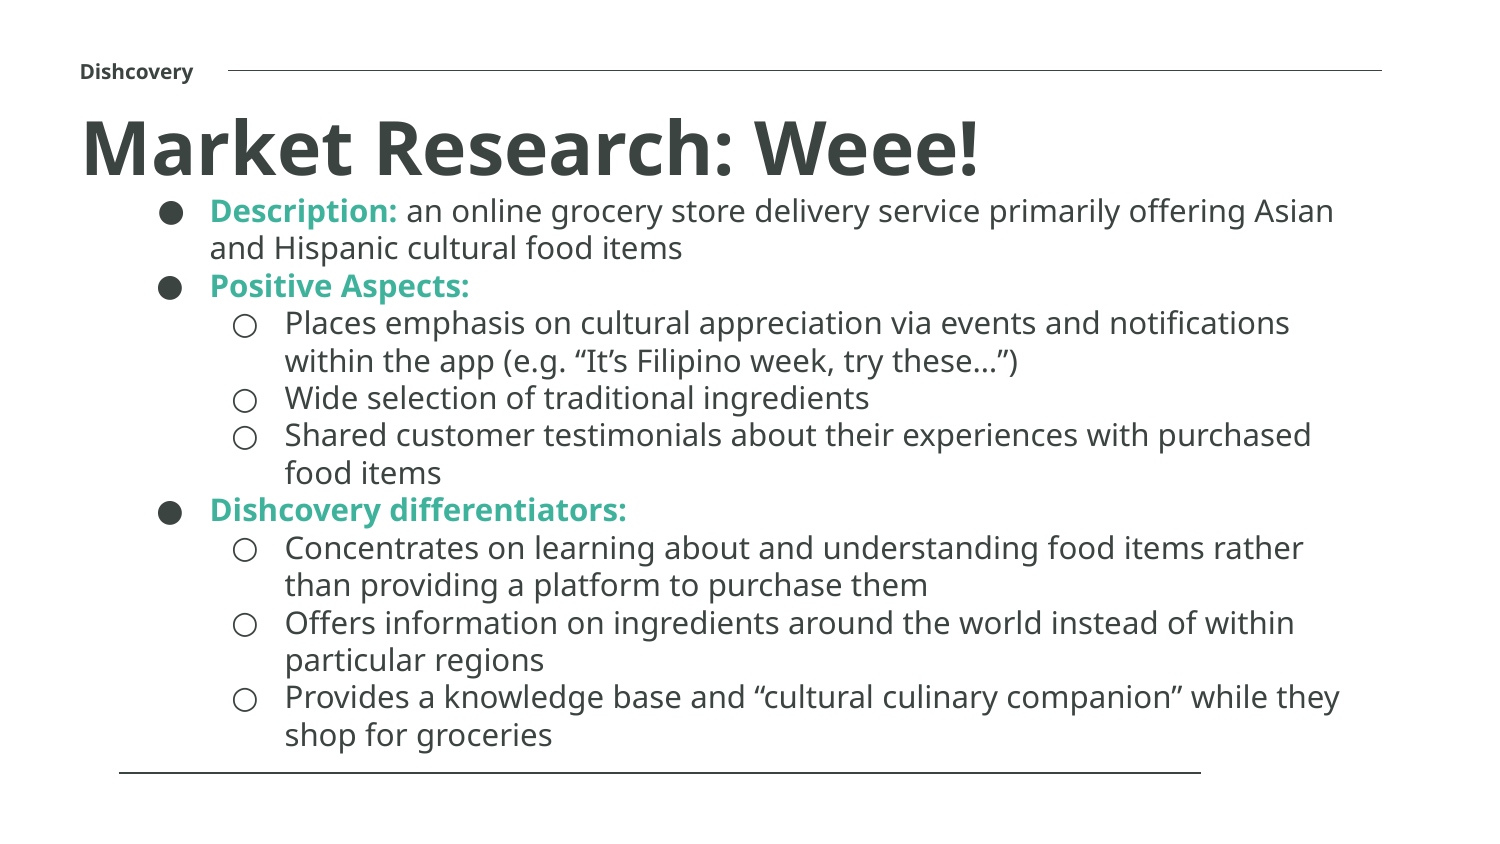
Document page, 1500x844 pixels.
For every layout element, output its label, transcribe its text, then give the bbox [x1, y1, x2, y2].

title Description: an online grocery store delivery service primarily offering Asian and Hispanic cultural food items Positive Aspects: Places emphasis on cultural appreciation via events and notifications within the app (e.g. “It’s Filipino week, try these…”) Wide selection of traditional ingredients Shared customer testimonials about their experiences with purchased food items Dishcovery differentiators: Concentrates on learning about and understanding food items rather than providing a platform to purchase them Offers information on ingredients around the world instead of within particular regions Provides a knowledge base and “cultural culinary companion” while they shop for groceries [119, 187, 1357, 790]
title Market Research: Weee! [65, 104, 1378, 187]
title Dishcovery [64, 52, 233, 90]
